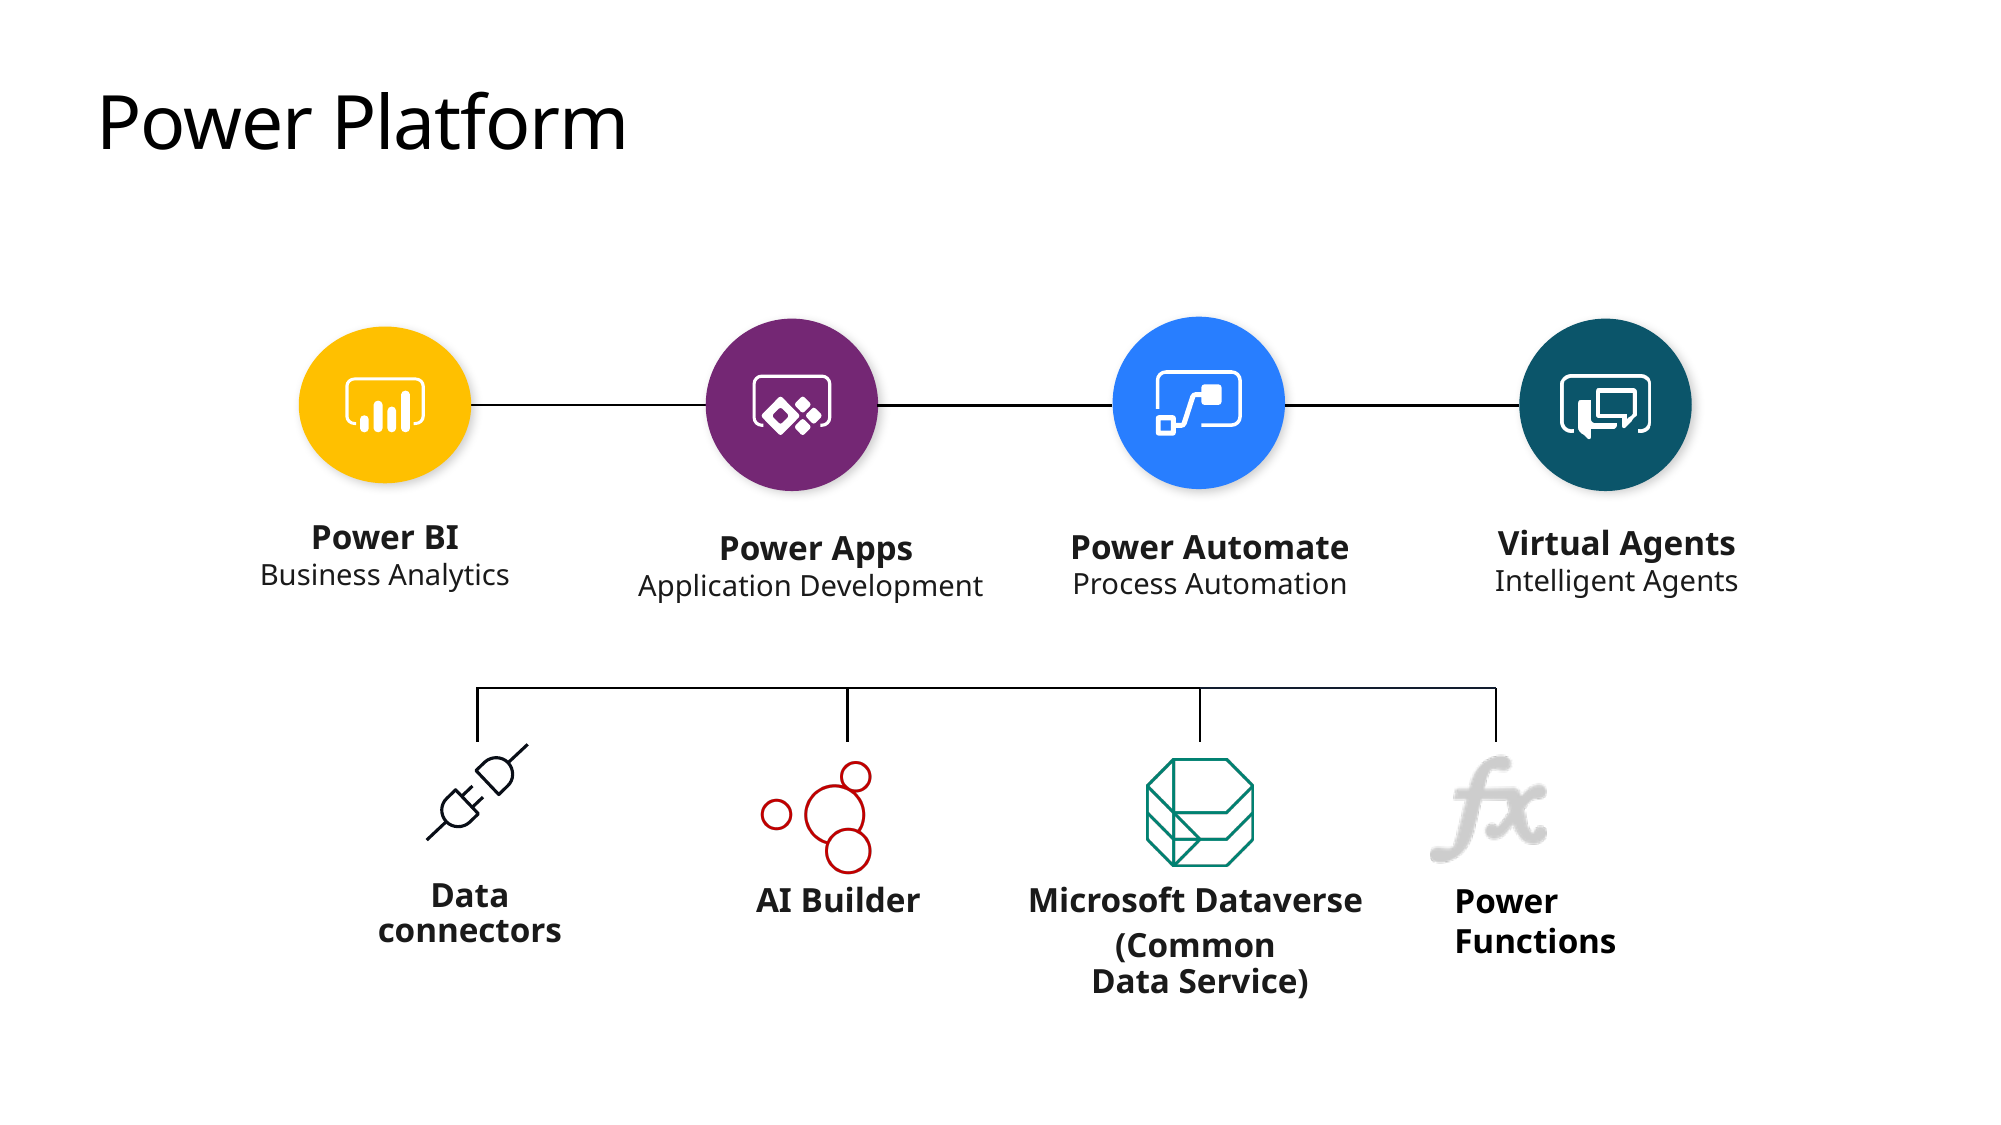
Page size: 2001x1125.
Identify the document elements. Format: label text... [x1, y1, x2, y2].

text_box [298, 326, 472, 484]
text_box Virtual Agents Intelligent Agents [1439, 522, 1796, 648]
text_box Data connectors [424, 878, 516, 952]
text_box Microsoft Dataverse (Common Data Service) [1154, 883, 1246, 917]
text_box Power BI Business Analytics [206, 515, 564, 641]
text_box Power Automate Process Automation [1032, 525, 1389, 651]
text_box [475, 743, 529, 796]
text_box AI Builder [793, 883, 885, 917]
text_box [849, 687, 1201, 742]
picture [1430, 752, 1547, 867]
text_box [476, 687, 847, 742]
picture [1145, 758, 1254, 867]
title Power Platform [96, 75, 1904, 166]
text_box [426, 785, 484, 841]
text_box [1112, 316, 1286, 490]
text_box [705, 318, 879, 492]
text_box Power Apps Application Development [638, 526, 995, 652]
text_box Power Functions [1454, 880, 1651, 961]
picture [758, 758, 874, 878]
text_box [1519, 318, 1692, 492]
